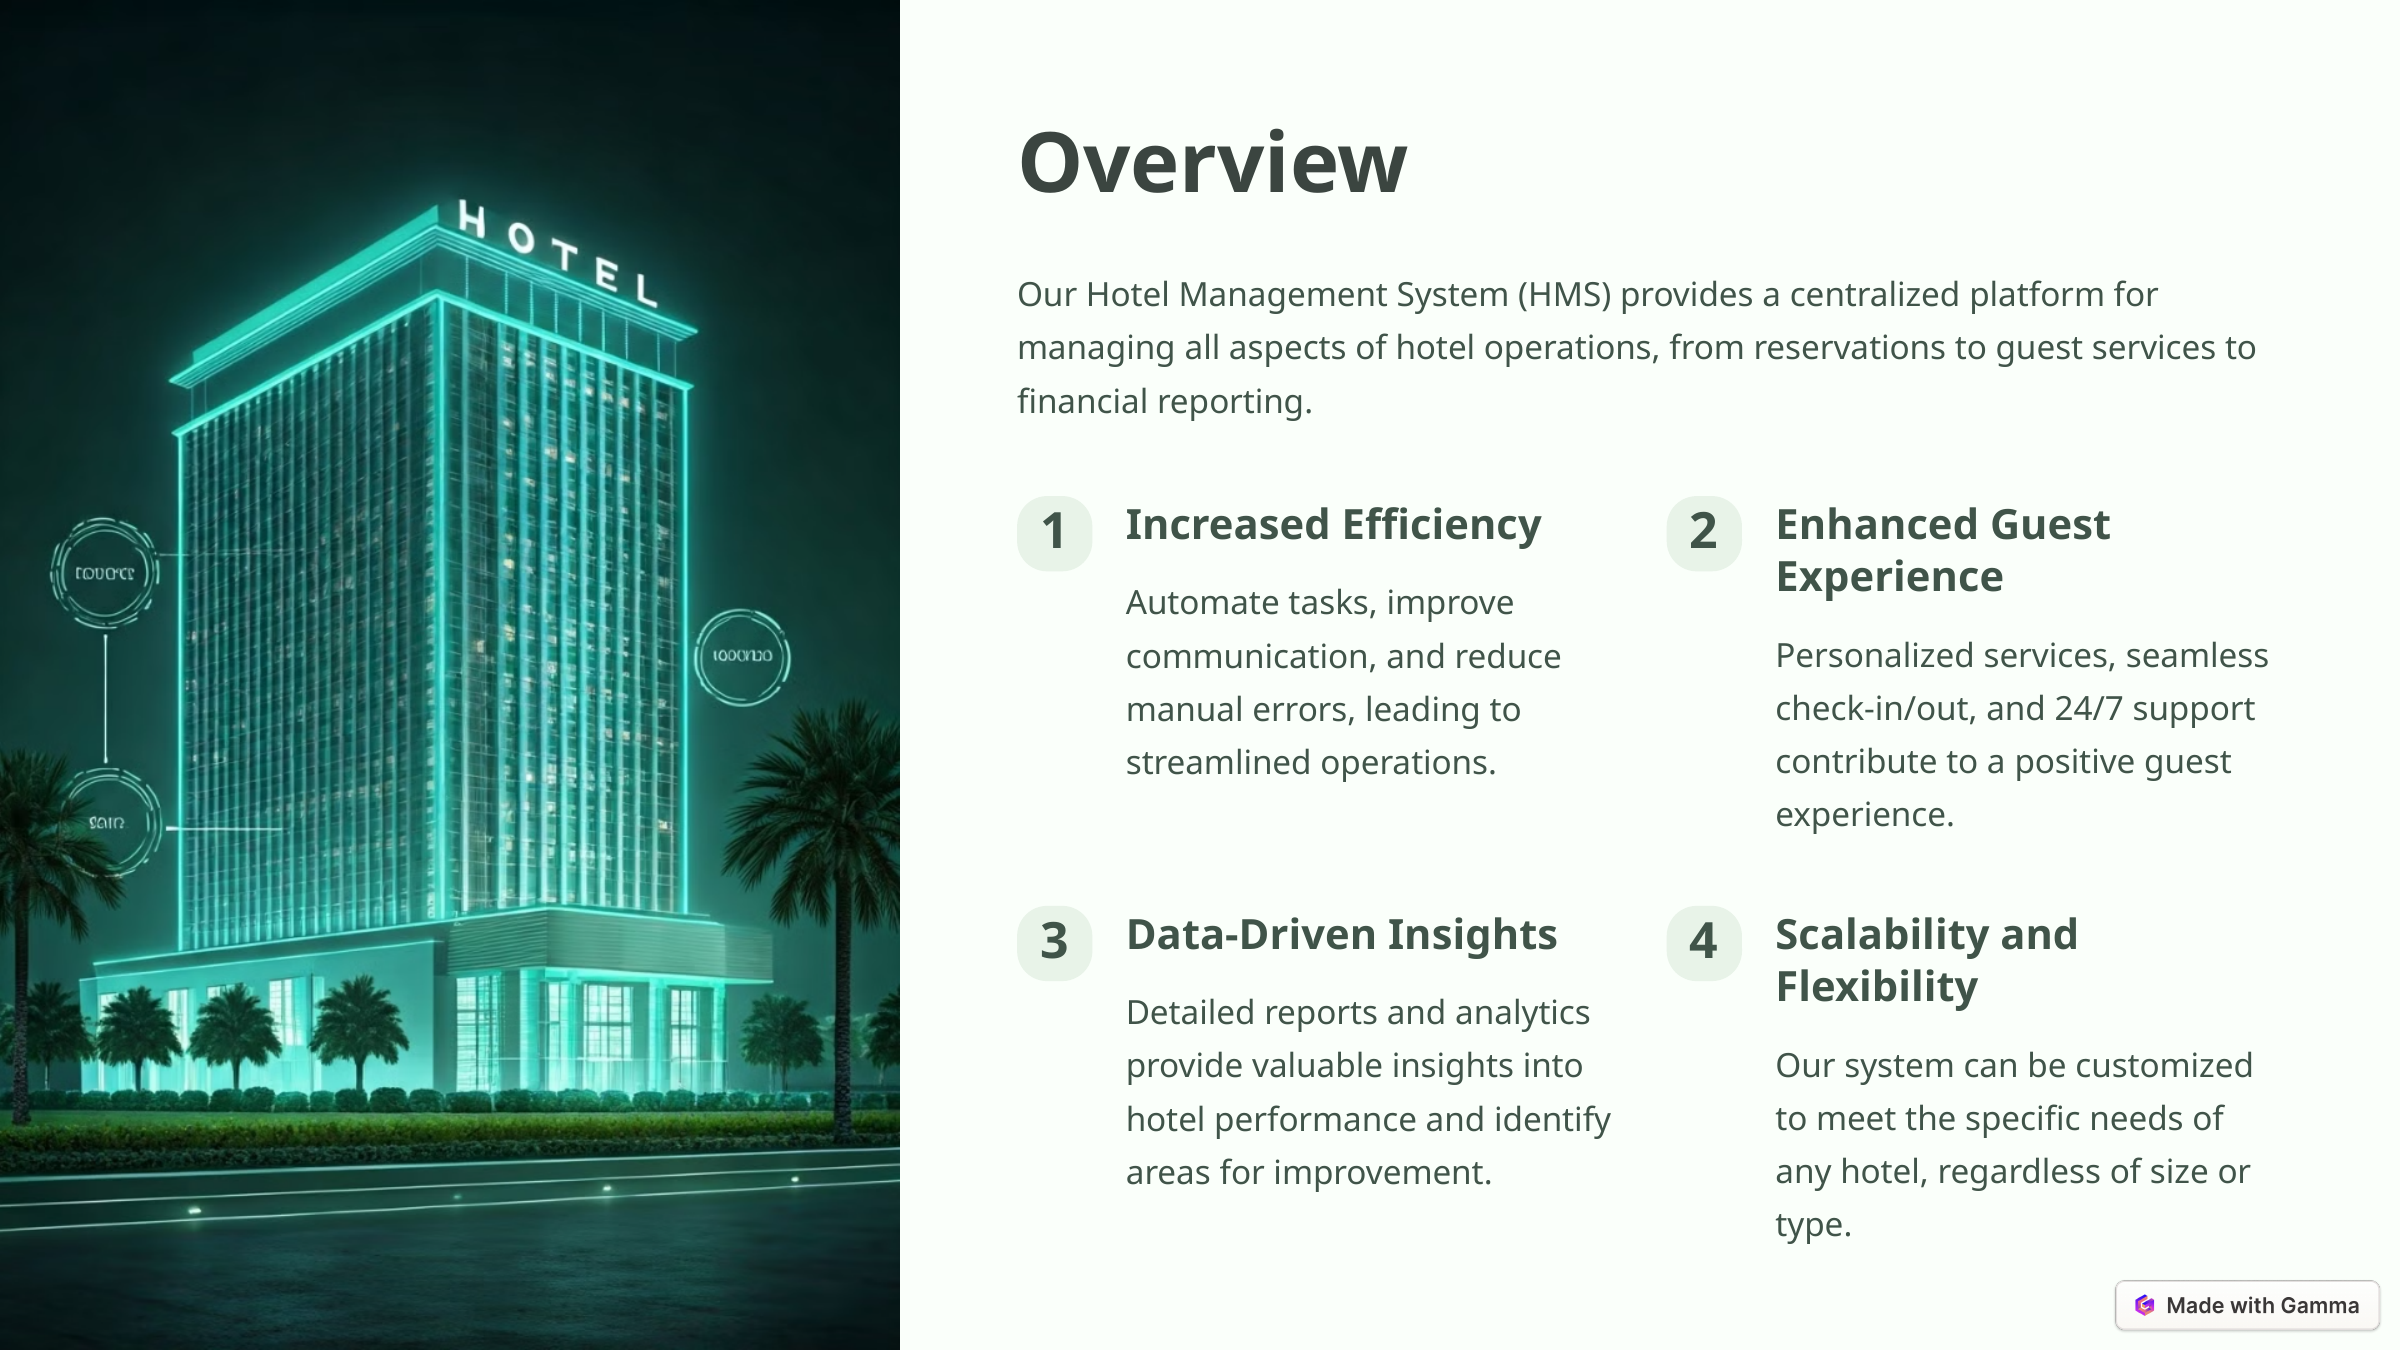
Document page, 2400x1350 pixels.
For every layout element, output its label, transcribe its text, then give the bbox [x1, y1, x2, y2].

text_box Data-Driven Insights [1125, 905, 1575, 959]
text_box Our system can be customized to meet the specific needs of any hotel, regardless of size or type. [1775, 1030, 2283, 1245]
text_box [1666, 905, 1743, 982]
picture [0, 0, 900, 1350]
text_box 3 [1039, 918, 1070, 969]
text_box Automate tasks, improve communication, and reduce manual errors, leading to streamlined operations. [1125, 568, 1634, 783]
text_box [1017, 496, 1093, 572]
picture [2106, 1271, 2389, 1339]
text_box Increased Efficiency [1125, 496, 1562, 549]
text_box Enhanced Guest Experience [1775, 496, 2283, 601]
text_box Our Hotel Management System (HMS) provides a centralized platform for managing all aspects of hotel operations, from reservations to guest services to financial reporting. [1017, 260, 2283, 421]
text_box Detailed reports and analytics provide valuable insights into hotel performance and identify areas for improvement. [1125, 978, 1634, 1193]
text_box Scalability and Flexibility [1775, 905, 2283, 1011]
text_box 4 [1687, 918, 1722, 969]
text_box Personalized services, seamless check-in/out, and 24/7 support contribute to a positive guest experience. [1775, 620, 2283, 835]
text_box Overview [1017, 105, 1854, 210]
text_box 2 [1687, 508, 1721, 559]
text_box 1 [1042, 508, 1068, 559]
text_box [1666, 496, 1743, 572]
text_box [1017, 905, 1093, 982]
